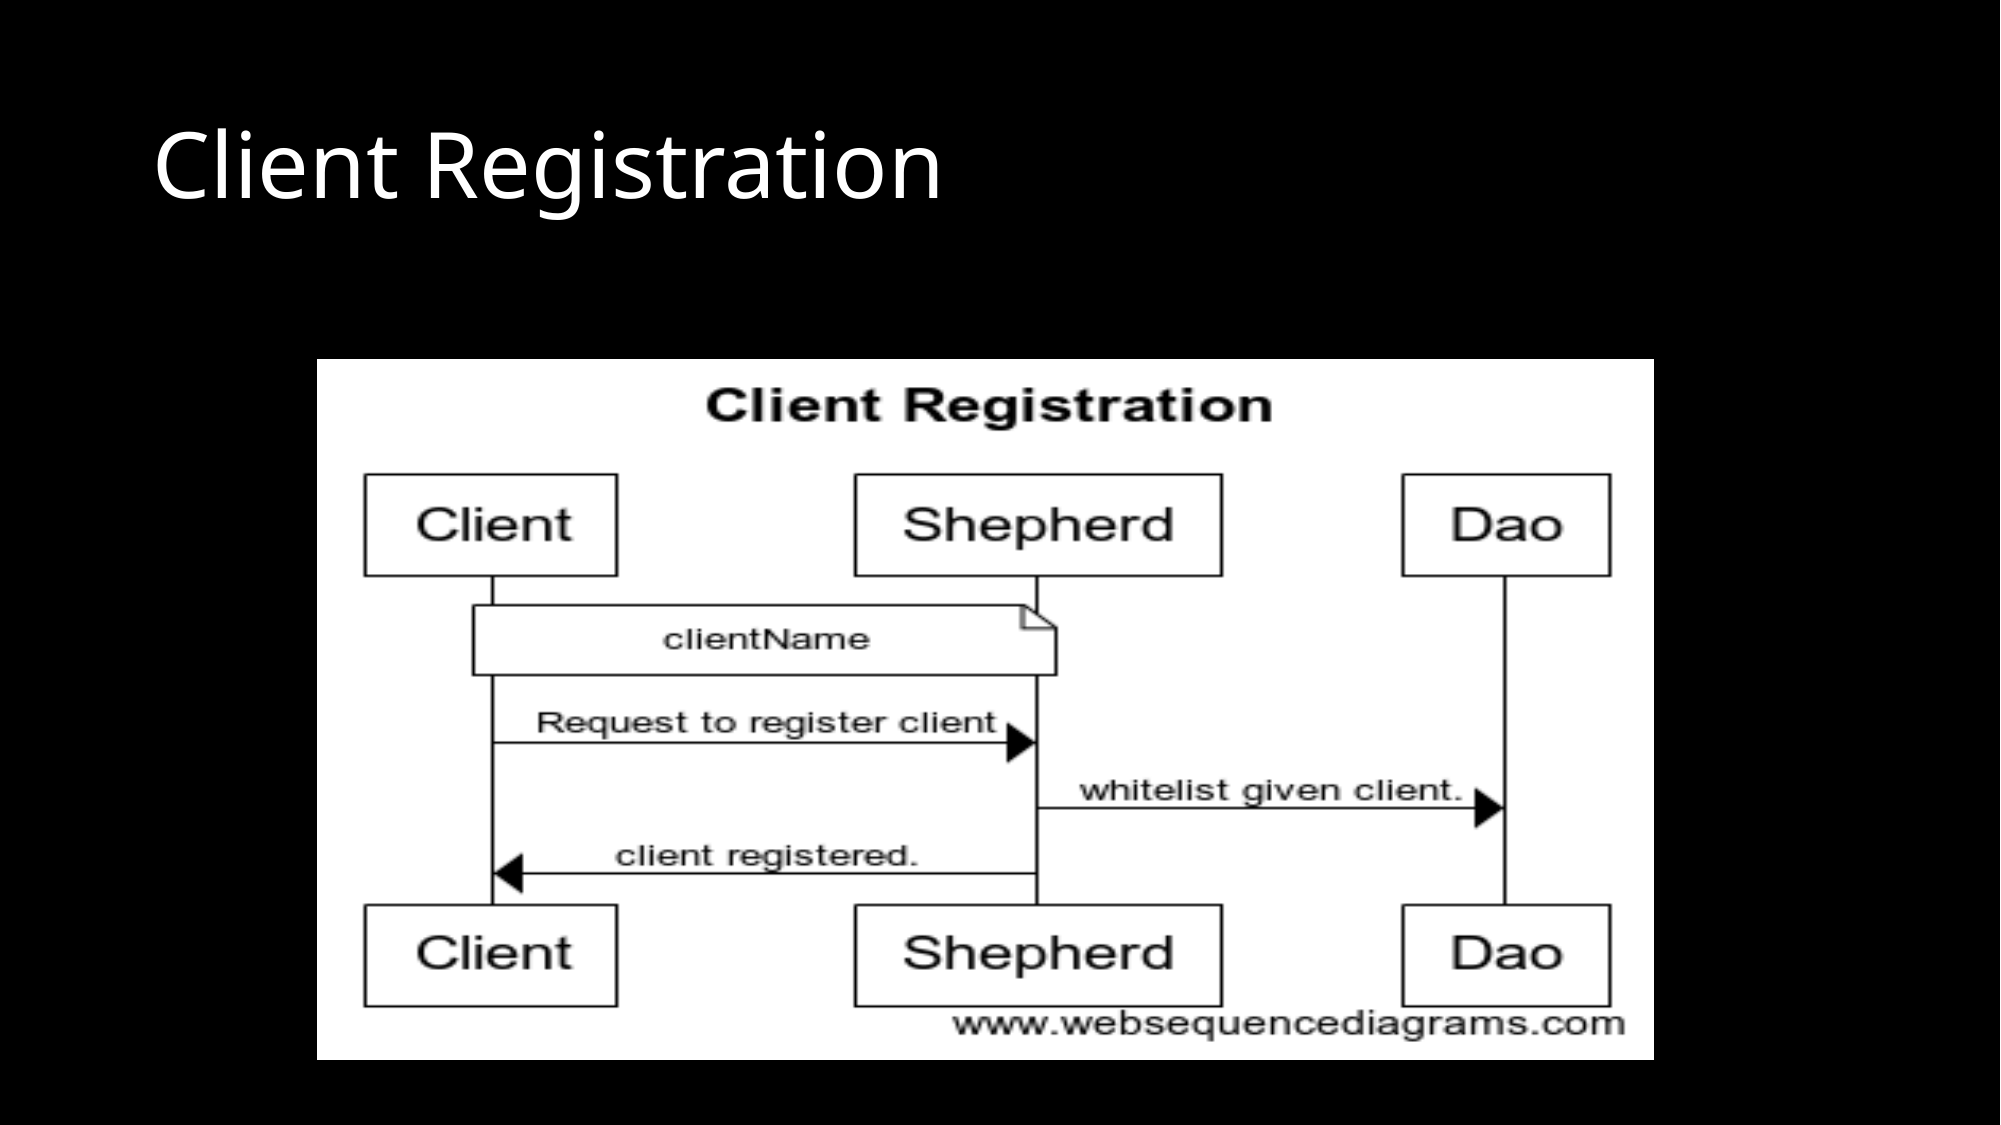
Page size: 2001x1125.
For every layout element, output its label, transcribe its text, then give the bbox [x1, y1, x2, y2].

title Client Registration [137, 59, 1863, 278]
picture [317, 359, 1654, 1060]
